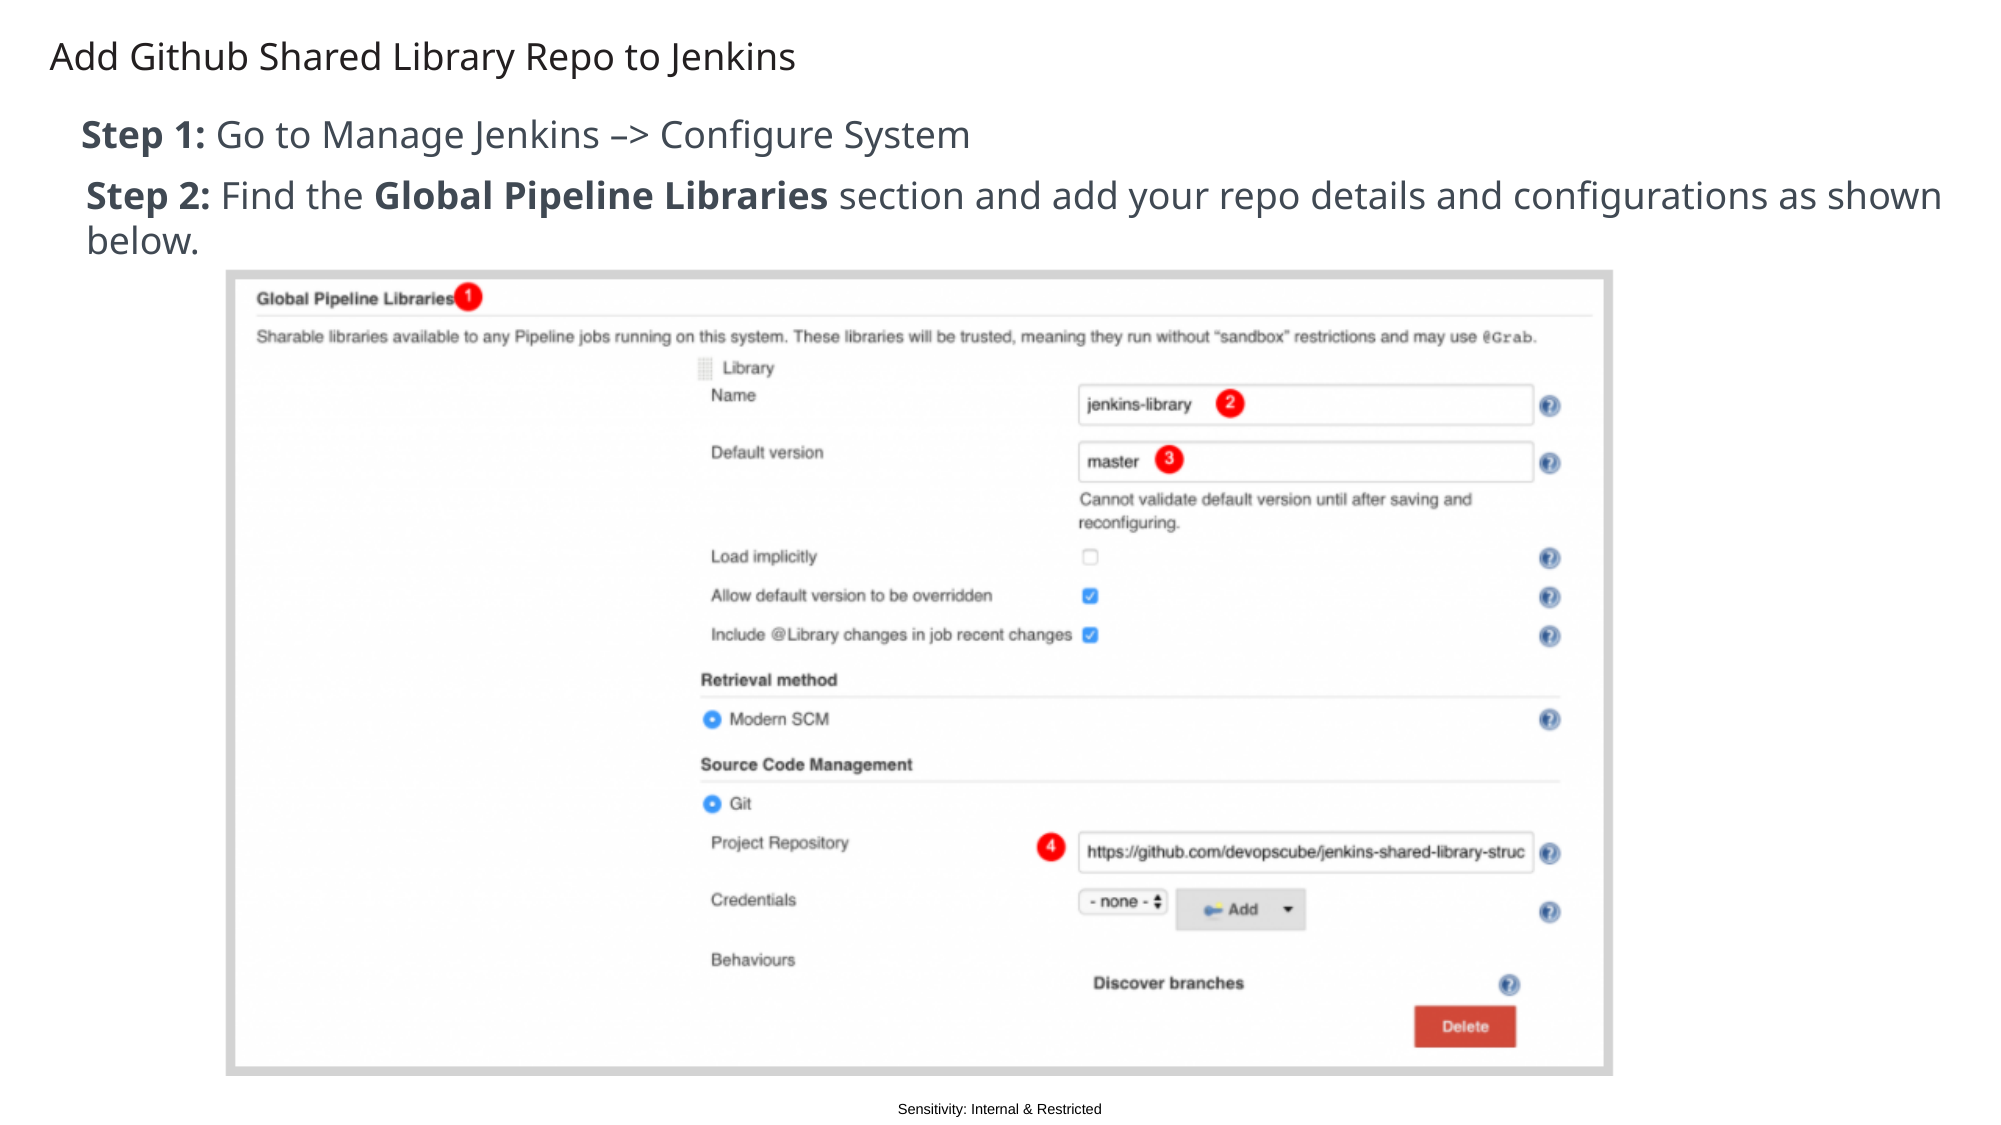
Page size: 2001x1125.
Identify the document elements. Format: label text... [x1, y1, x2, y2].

picture [223, 267, 1618, 1076]
text_box Step 2: Find the Global Pipeline Libraries section and add your repo details and configurations as shown below. [71, 164, 2000, 270]
text_box Step 1: Go to Manage Jenkins –> Configure System [66, 103, 987, 164]
text_box Add Github Shared Library Repo to Jenkins [34, 25, 812, 86]
